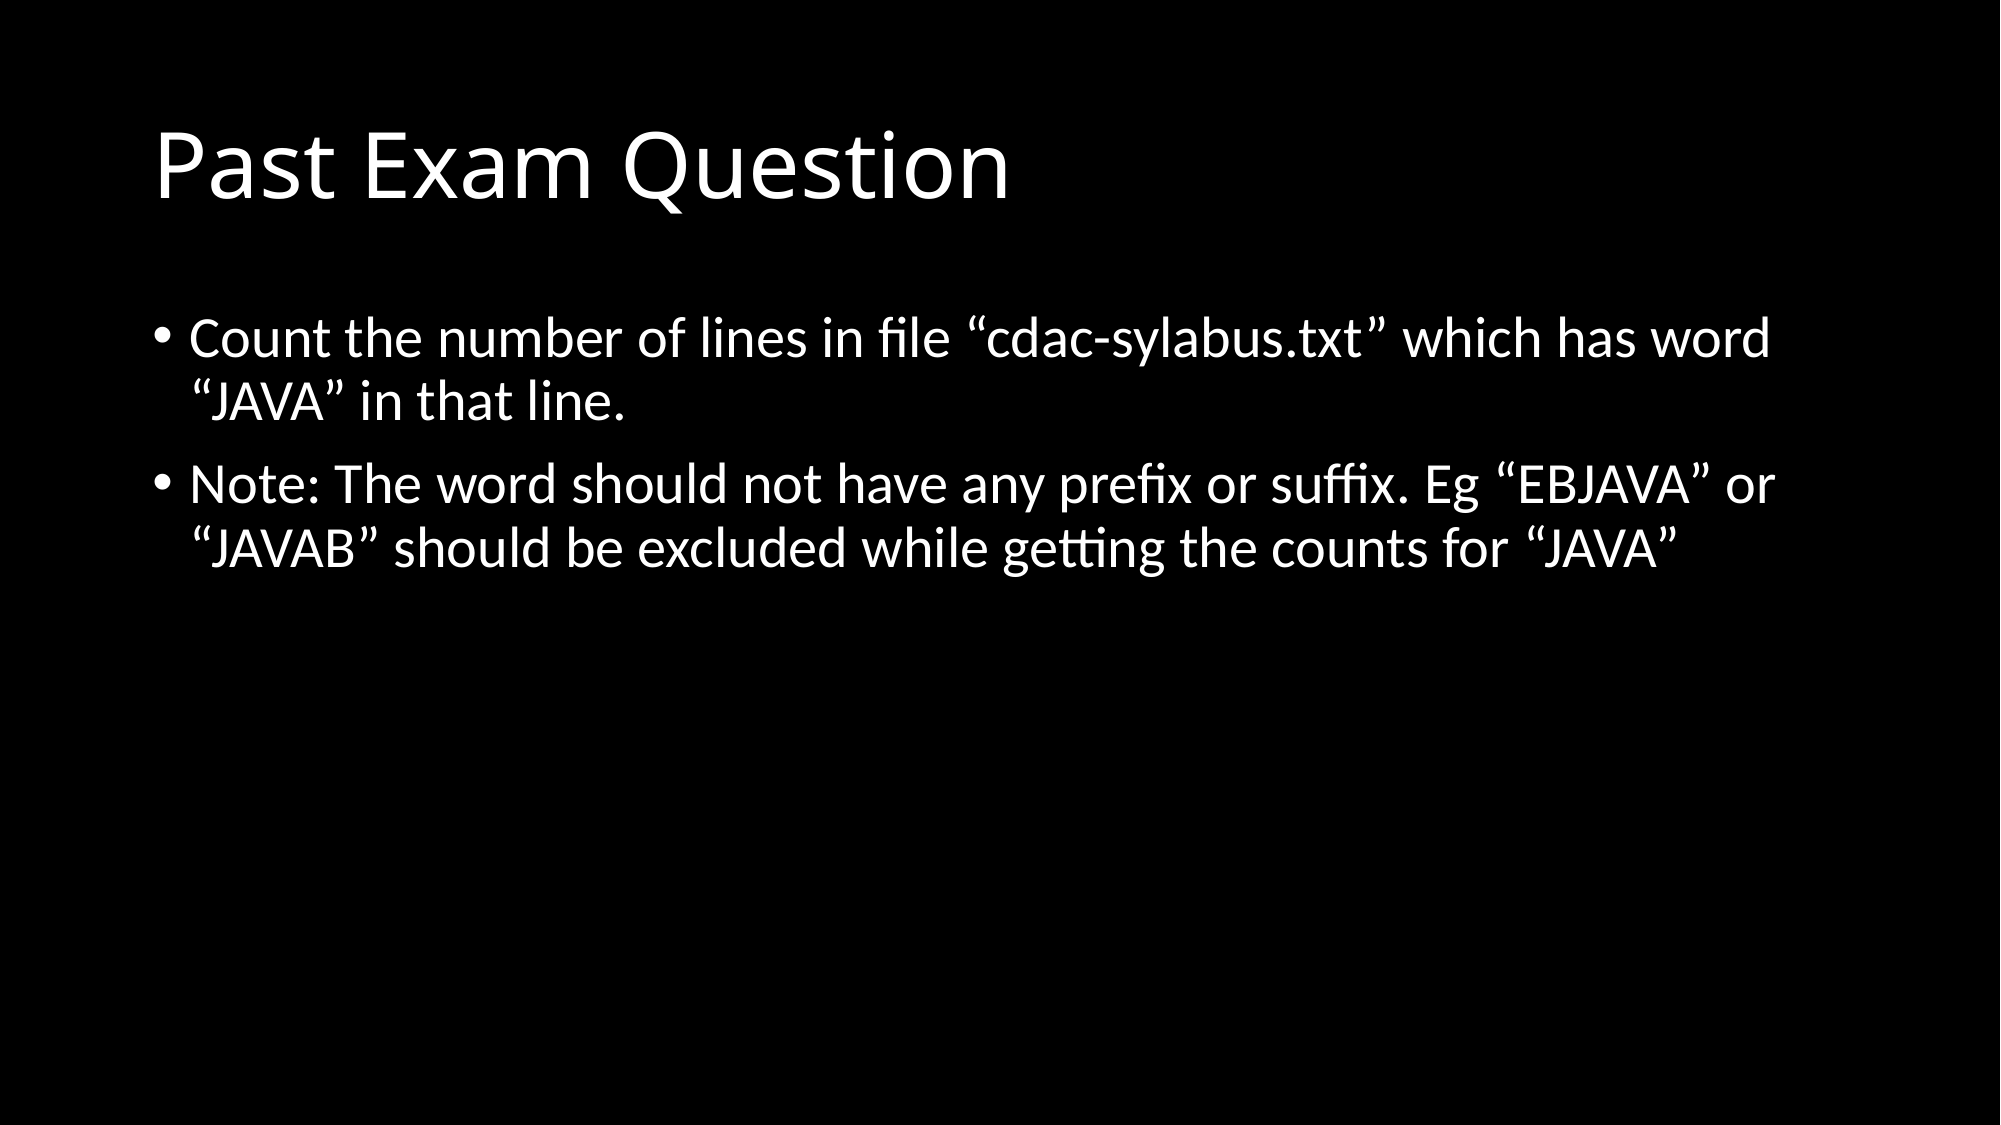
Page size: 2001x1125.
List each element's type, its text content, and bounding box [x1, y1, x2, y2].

title Past Exam Question [137, 59, 1863, 278]
list Count the number of lines in file “cdac-sylabus.txt” which has word “JAVA” in that line. Note: The word should not have any prefix or suffix. Eg “EBJAVA” or “JAVAB” should be excluded while getting the counts for “JAVA” [137, 299, 1863, 1014]
